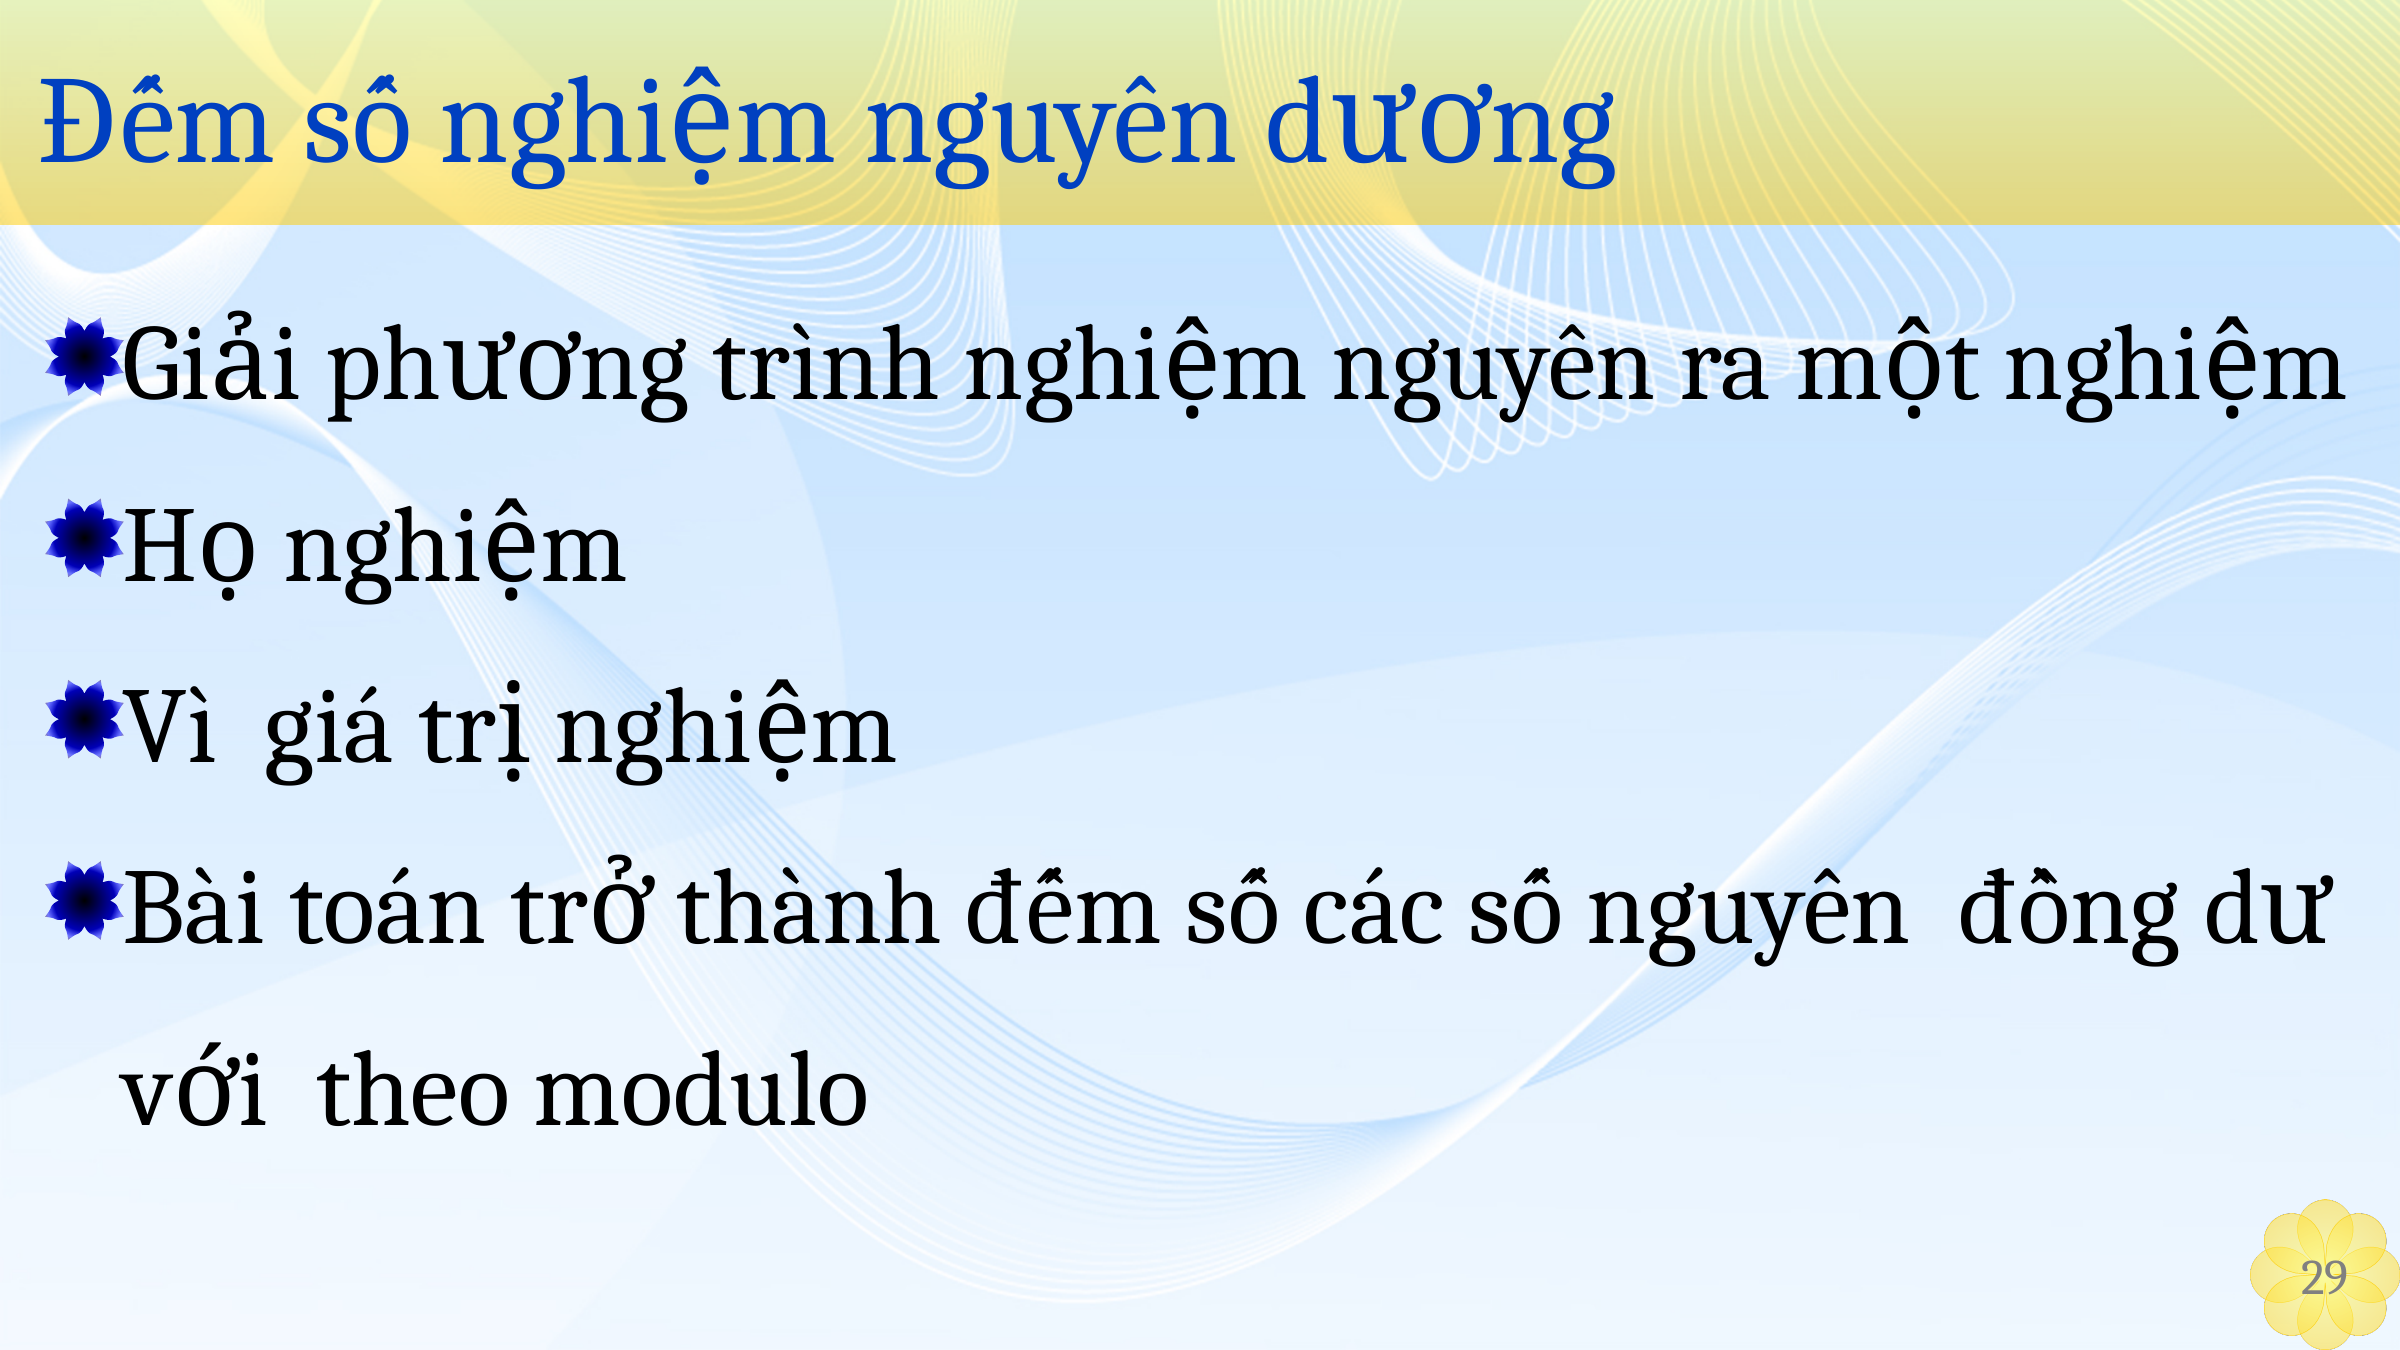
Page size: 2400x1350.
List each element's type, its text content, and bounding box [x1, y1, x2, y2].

picture [0, 225, 2400, 1350]
slide_number 29 [2250, 1199, 2400, 1350]
title Đếm số nghiệm nguyên dương [0, 0, 2400, 225]
